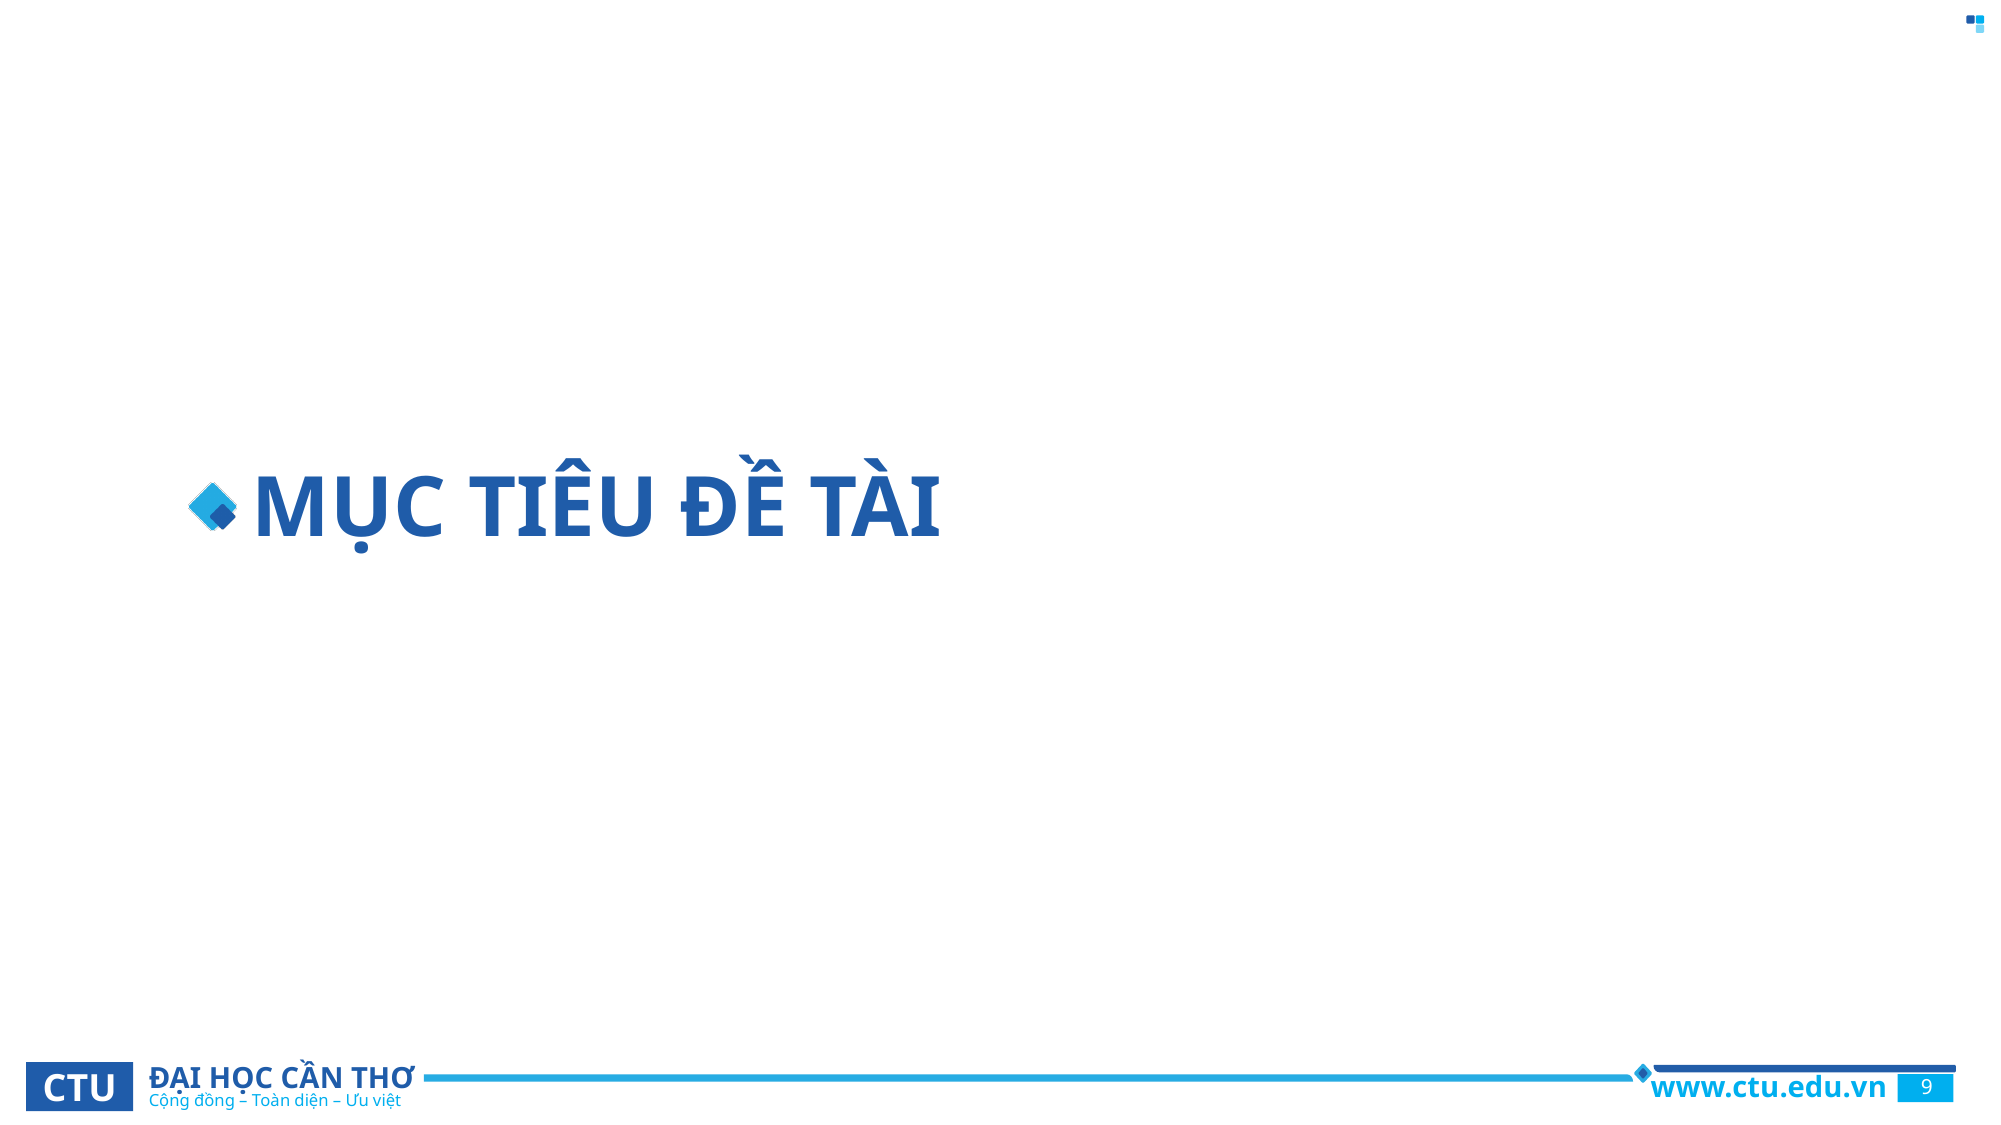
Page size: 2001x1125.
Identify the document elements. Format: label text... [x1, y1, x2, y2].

title MỤC TIÊU ĐỀ TÀI [236, 290, 1883, 563]
picture [188, 482, 236, 531]
